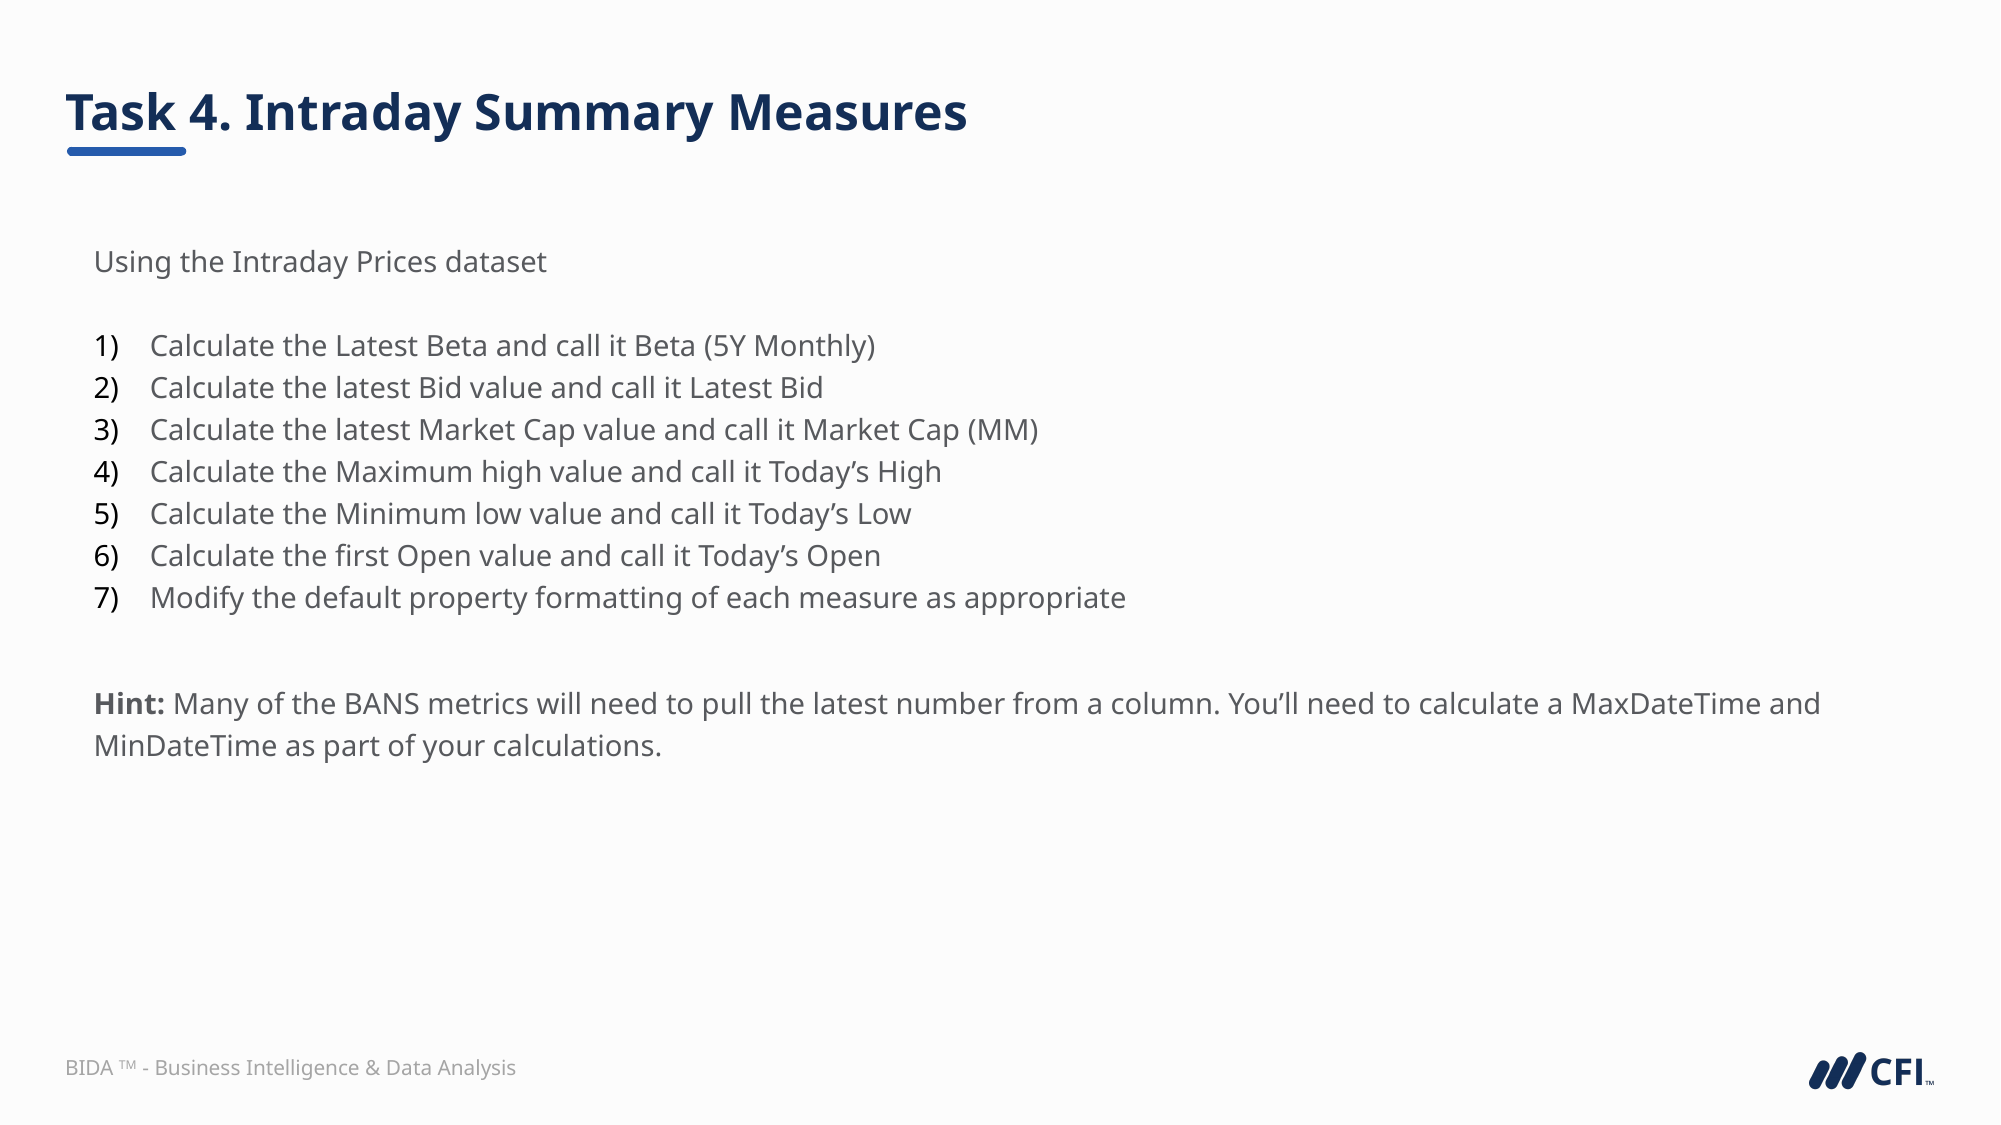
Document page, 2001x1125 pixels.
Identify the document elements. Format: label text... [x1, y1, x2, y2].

title Task 4. Intraday Summary Measures [50, 56, 1781, 172]
text_box Using the Intraday Prices dataset Calculate the Latest Beta and call it Beta (5Y Monthly) Calculate the latest Bid value and call it Latest Bid Calculate the latest Market Cap value and call it Market Cap (MM) Calculate the Maximum high value and call it Today’s High Calculate the Minimum low value and call it Today’s Low Calculate the first Open value and call it Today’s Open Modify the default property formatting of each measure as appropriate [93, 201, 1267, 691]
text_box Hint: Many of the BANS metrics will need to pull the latest number from a column. You’ll need to calculate a MaxDateTime and MinDateTime as part of your calculations. [93, 677, 1870, 763]
picture [1809, 1050, 1934, 1091]
